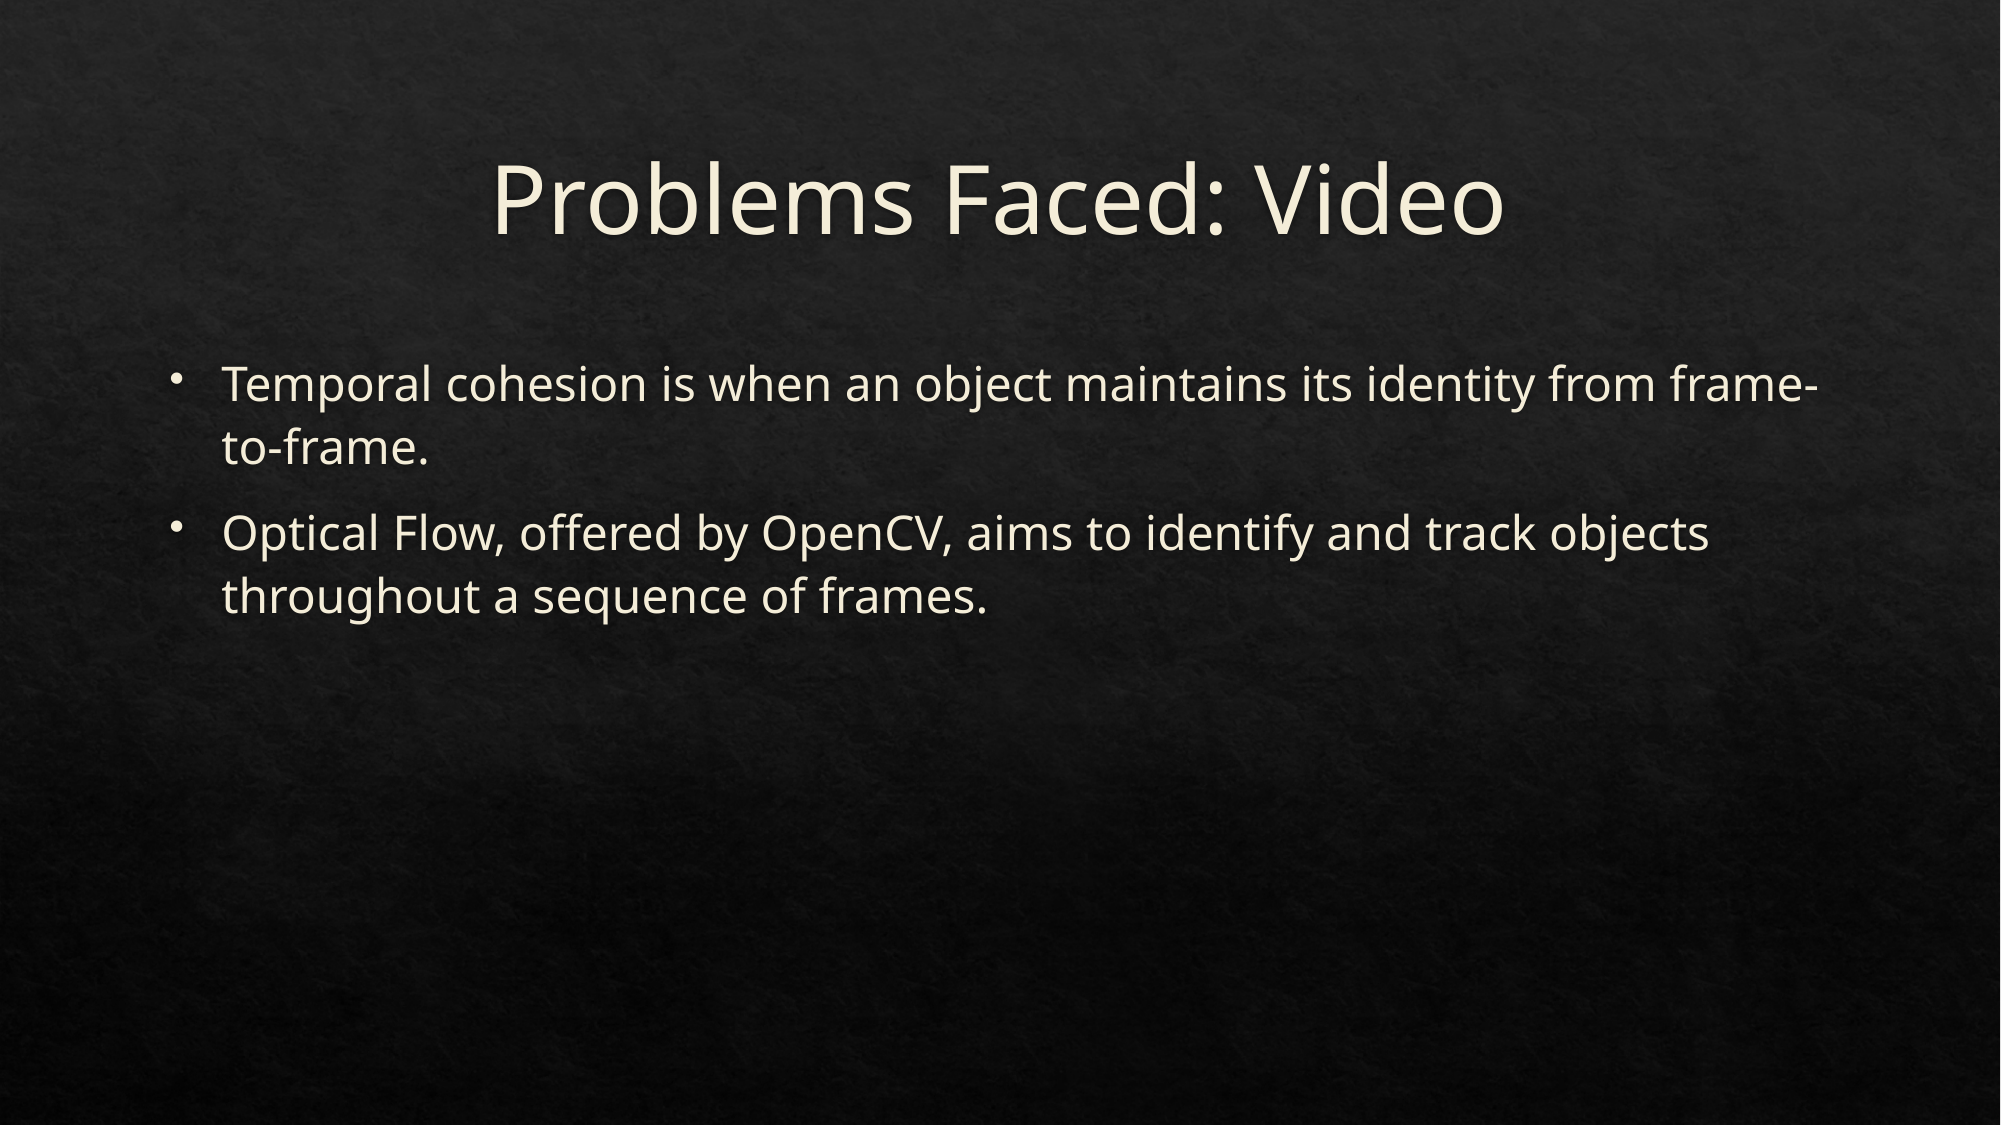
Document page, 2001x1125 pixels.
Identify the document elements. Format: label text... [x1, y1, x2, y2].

list Temporal cohesion is when an object maintains its identity from frame-to-frame. Optical Flow, offered by OpenCV, aims to identify and track objects throughout a sequence of frames. [149, 340, 1849, 950]
title Problems Faced: Video [149, 99, 1849, 307]
